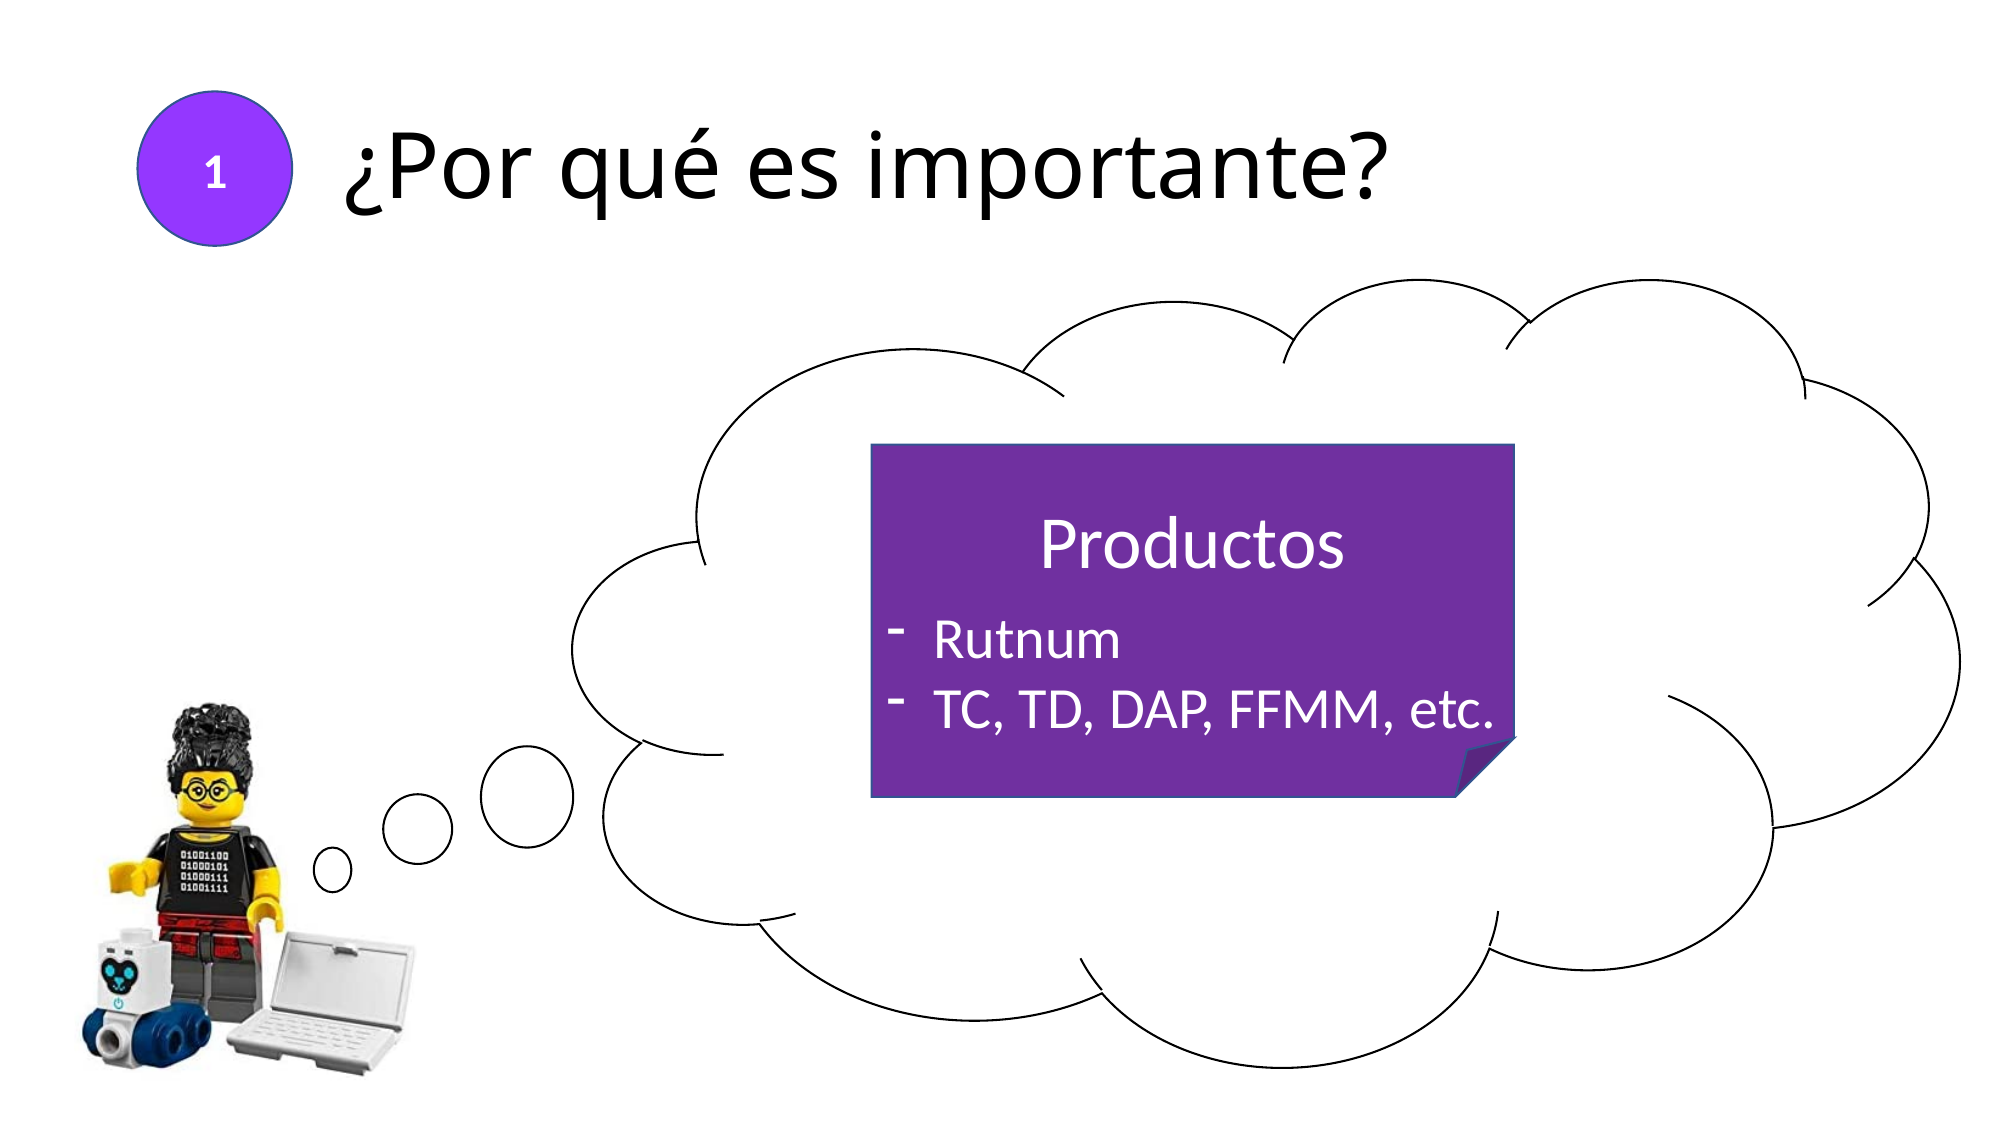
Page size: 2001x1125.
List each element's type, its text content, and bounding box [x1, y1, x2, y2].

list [74, 699, 418, 1085]
text_box [418, 793, 454, 865]
text_box [870, 443, 1515, 798]
text_box [571, 278, 1962, 1069]
text_box Productos [871, 486, 1514, 591]
text_box Rutnum TC, TD, DAP, FFMM, etc. [871, 592, 1577, 817]
title ¿Por qué es importante? [329, 59, 1863, 278]
text_box 1 [136, 90, 294, 247]
text_box [479, 745, 575, 849]
